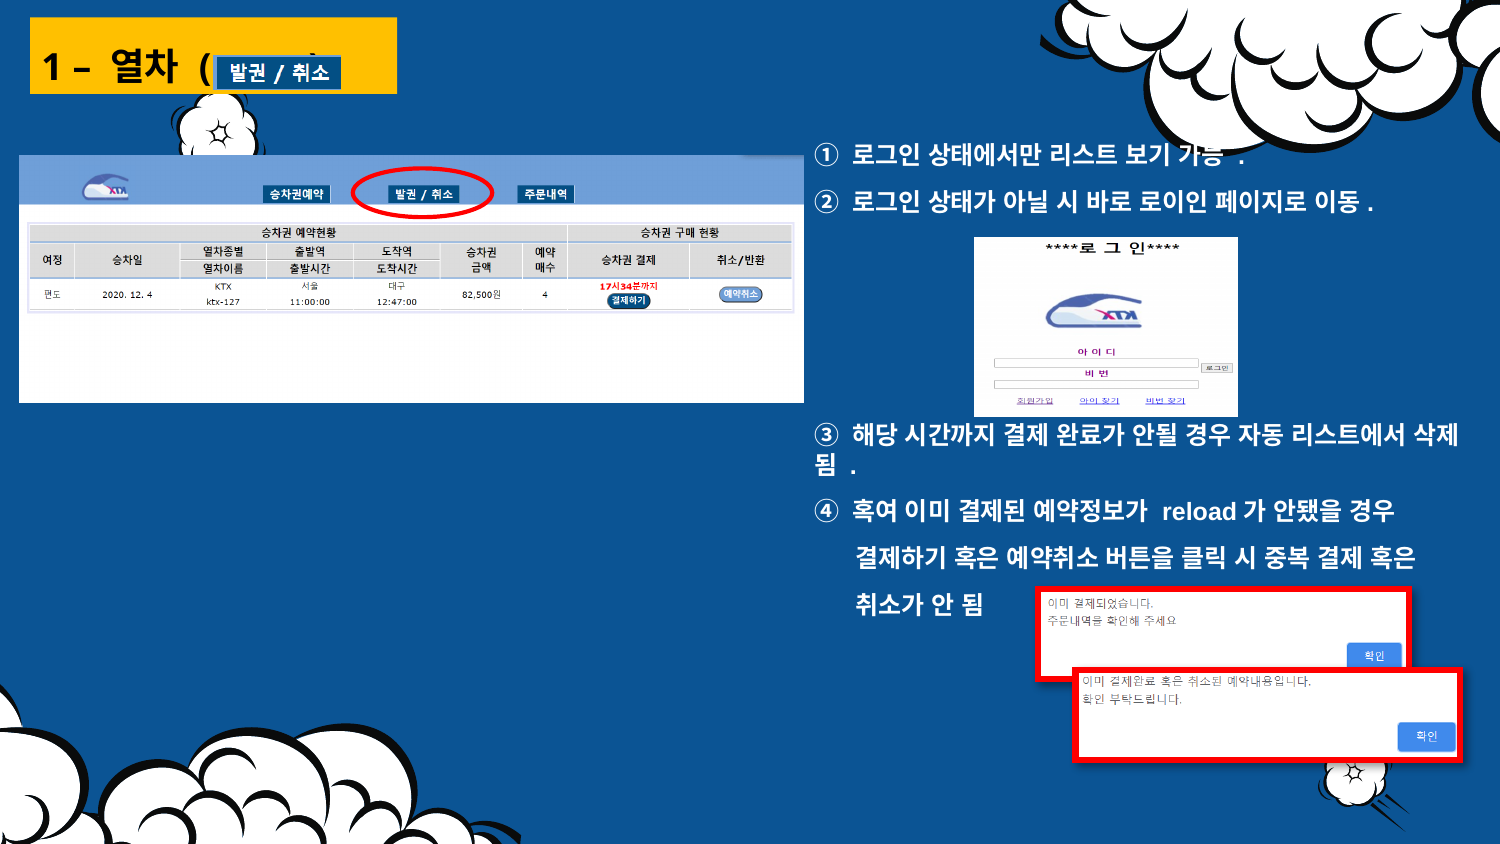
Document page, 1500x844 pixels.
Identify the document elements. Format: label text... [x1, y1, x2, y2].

picture [213, 55, 341, 90]
picture [19, 155, 805, 404]
picture [1040, 592, 1458, 757]
text_box 1 – 열차 ( ) [30, 17, 398, 94]
picture [974, 237, 1239, 417]
text_box ① 로그인 상태에서만 리스트 보기 가능 . ② 로그인 상태가 아닐 시 바로 로이인 페이지로 이동. ③ 해당 시간까지 결제 완료가 안될 경우 자동 리스트에서 삭제 됨 . ④ 혹여 이미 결제된 예약정보가 reload가 안됐을 경우 결제하기 혹은 예약취소 버튼을 클릭 시 중복 결제 혹은 취소가 안 됨 [802, 20, 1481, 786]
